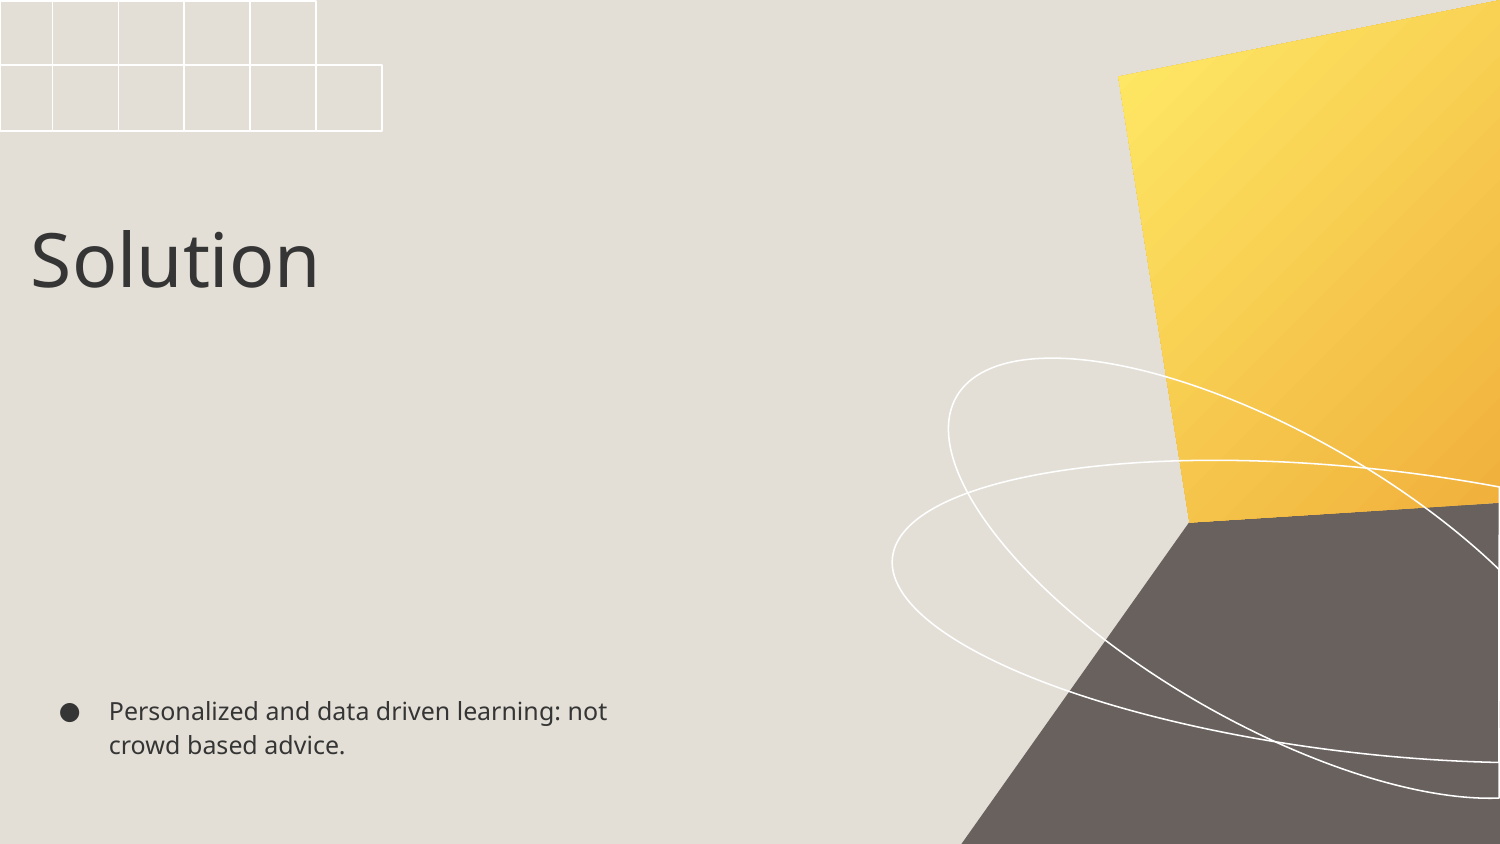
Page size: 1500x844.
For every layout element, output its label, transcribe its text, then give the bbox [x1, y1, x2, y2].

title Solution [15, 197, 1084, 506]
subtitle Personalized and data driven learning: not crowd based advice. [18, 502, 636, 775]
